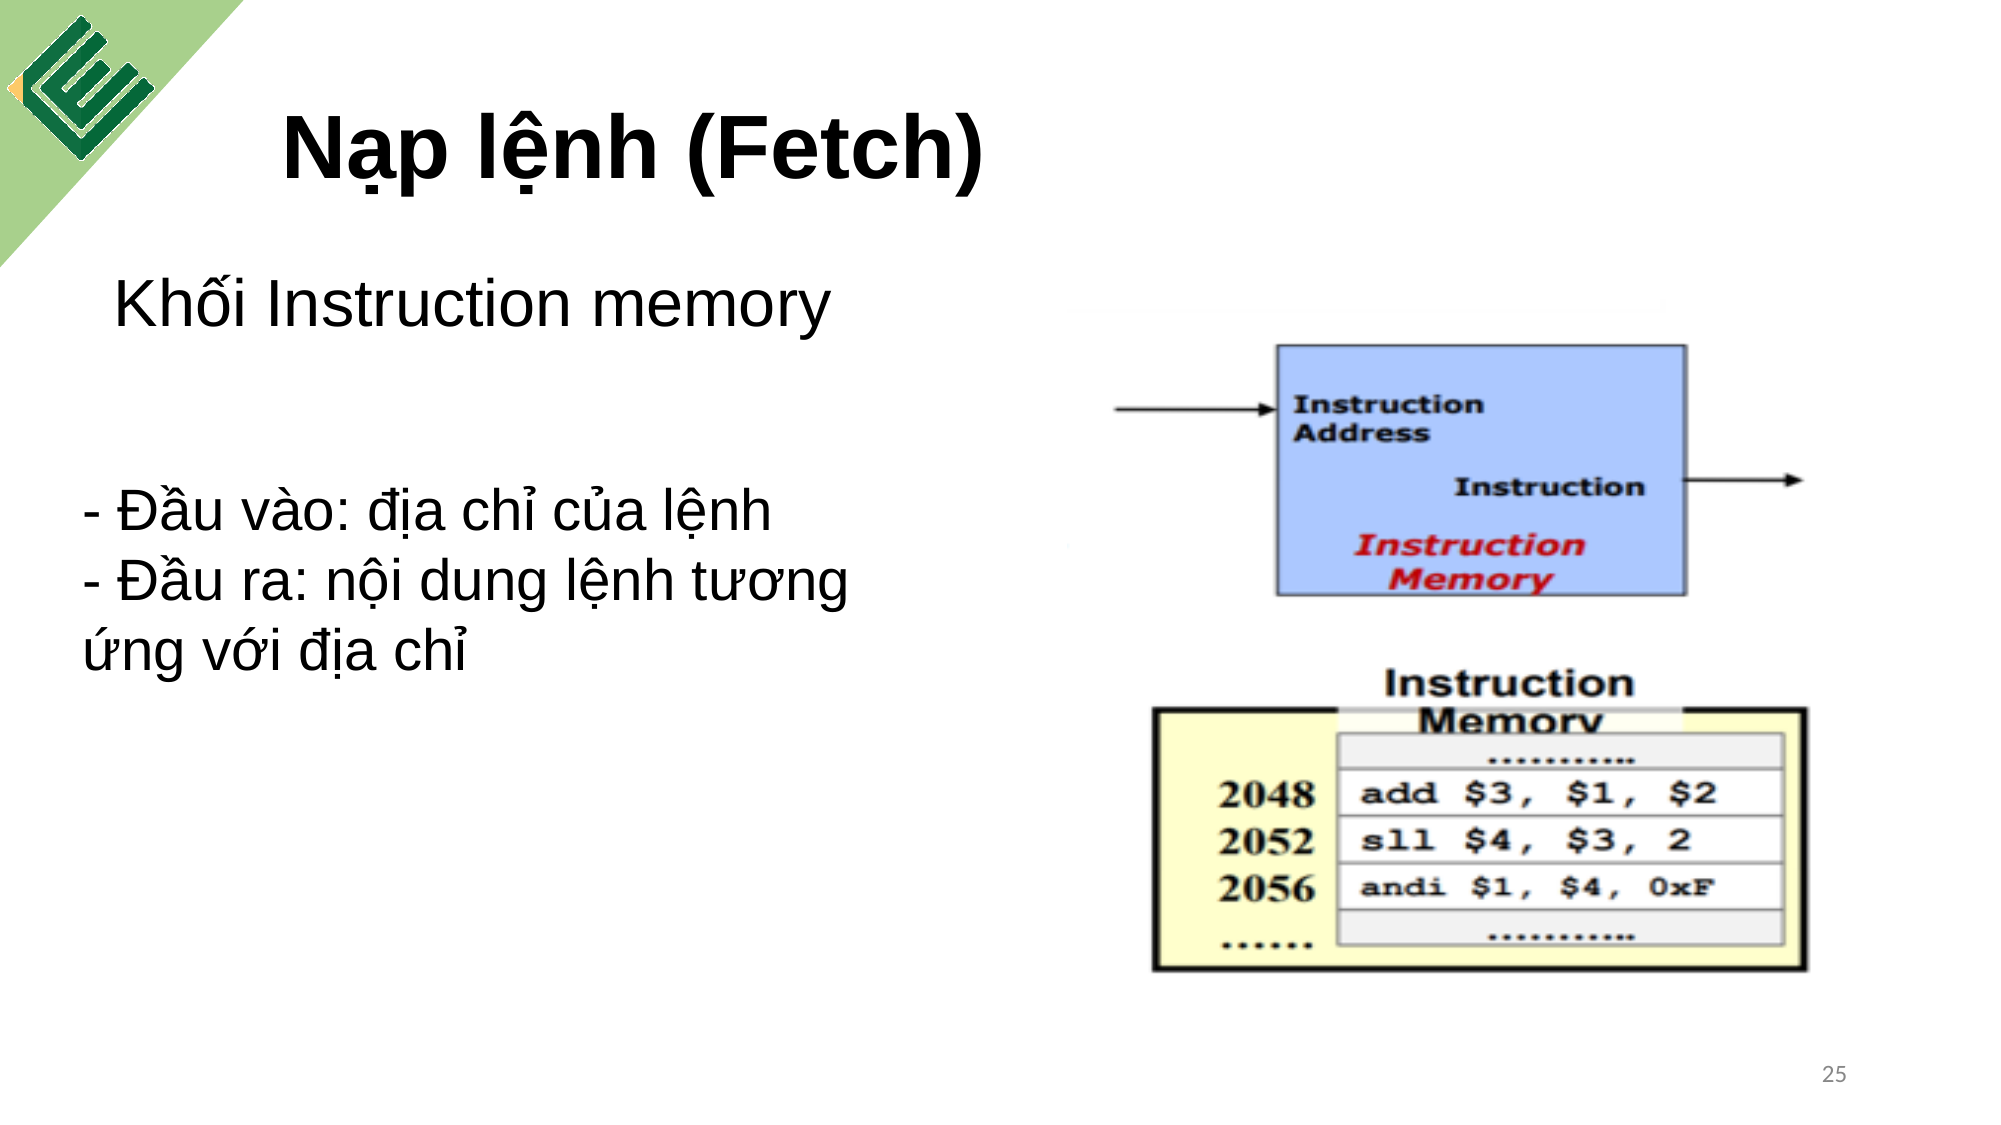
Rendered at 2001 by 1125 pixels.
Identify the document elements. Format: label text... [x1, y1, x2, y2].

slide_number ‹#› [1412, 1042, 1863, 1103]
text_box - Đầu vào: địa chỉ của lệnh - Đầu ra: nội dung lệnh tương ứng với địa chỉ [67, 464, 888, 790]
picture [1067, 299, 1870, 1033]
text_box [0, 0, 251, 276]
text_box Khối Instruction memory [98, 251, 954, 347]
title Nạp lệnh (Fetch) [266, 92, 1783, 278]
